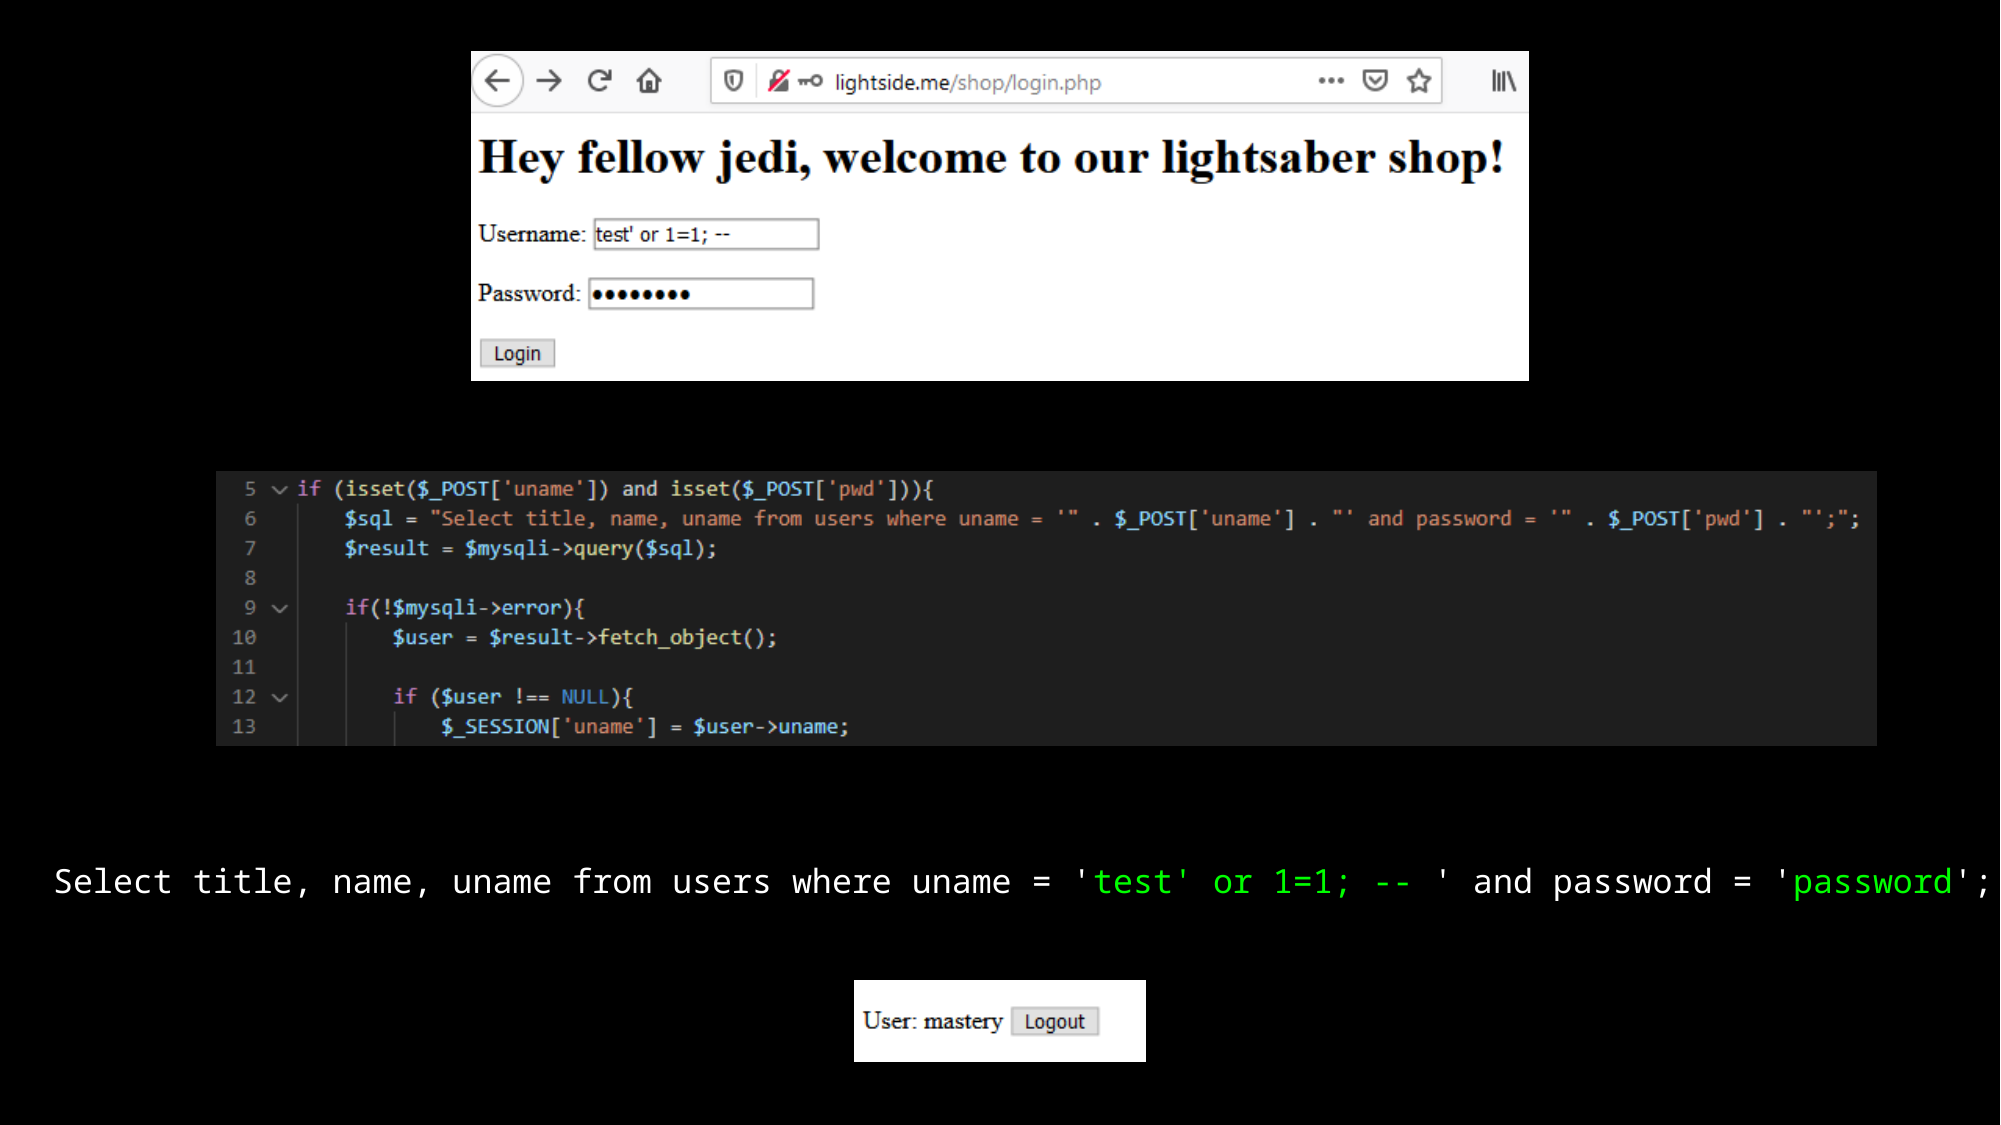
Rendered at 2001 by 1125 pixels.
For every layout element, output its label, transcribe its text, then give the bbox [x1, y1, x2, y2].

picture [471, 51, 1529, 381]
picture [216, 471, 1877, 746]
picture [854, 980, 1146, 1062]
text_box Select title, name, uname from users where uname = 'test' or 1=1; -- ' and password = 'password'; [38, 853, 2000, 953]
